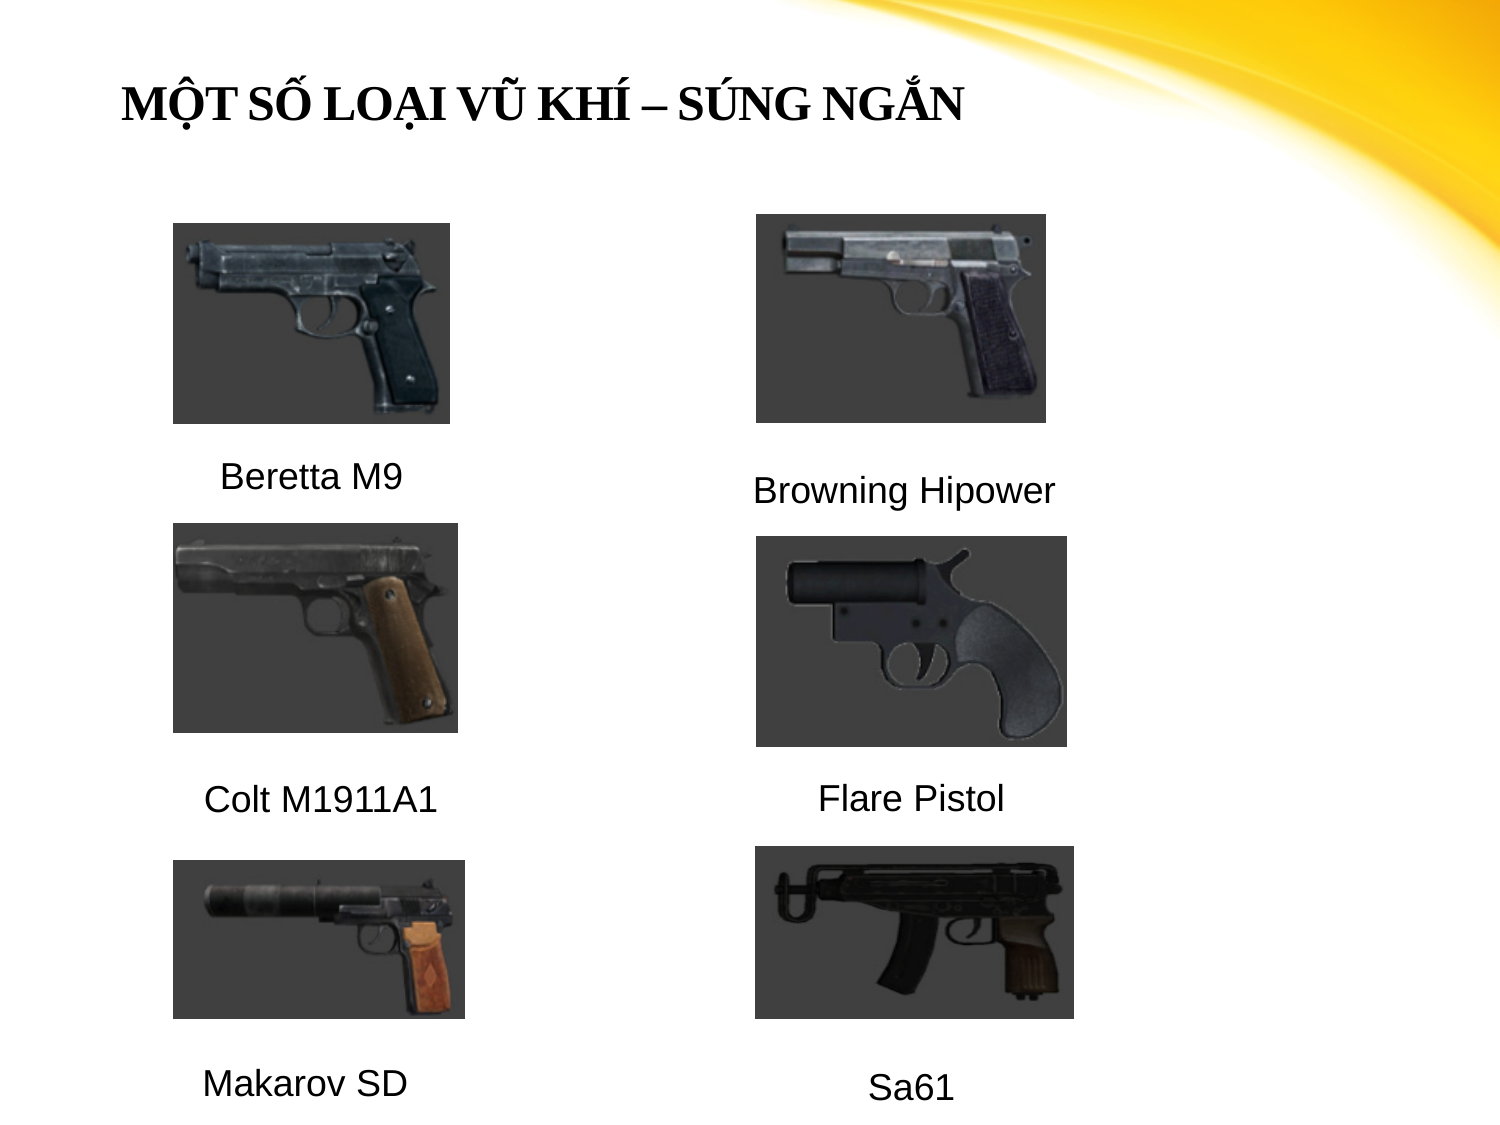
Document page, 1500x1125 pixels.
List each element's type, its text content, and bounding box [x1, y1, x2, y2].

text_box Makarov SD [187, 1051, 450, 1112]
text_box Browning Hipower [738, 458, 1072, 519]
picture [756, 536, 1067, 747]
picture [172, 859, 466, 1019]
text_box Beretta M9 [110, 444, 513, 505]
text_box Flare Pistol [803, 766, 1021, 826]
picture [172, 522, 459, 734]
picture [756, 0, 1500, 424]
text_box Sa61 [853, 1055, 971, 1116]
picture [754, 846, 1074, 1019]
picture [172, 222, 451, 425]
title MỘT SỐ LOẠI vũ khí – Súng ngắn [24, 32, 1063, 138]
text_box Colt M1911A1 [189, 767, 454, 828]
